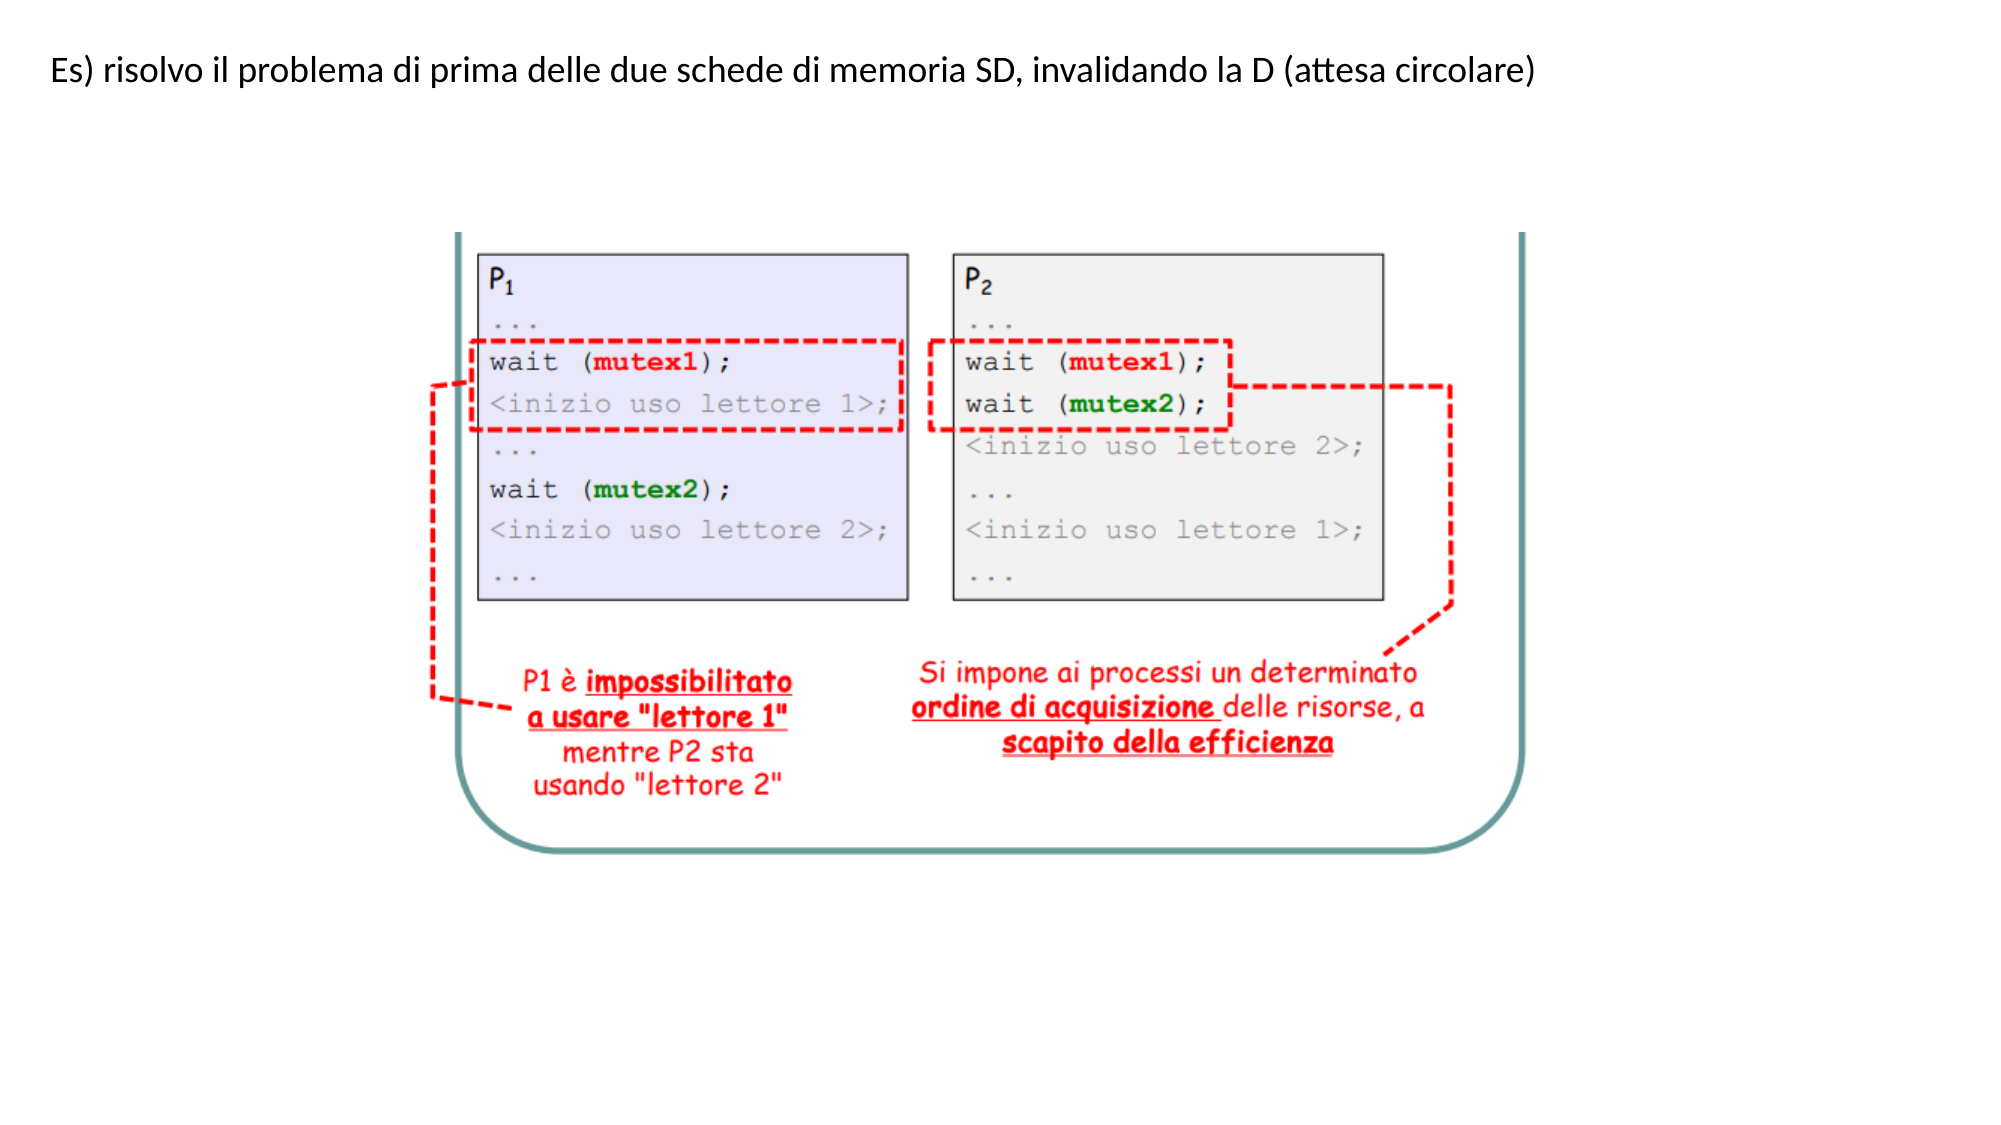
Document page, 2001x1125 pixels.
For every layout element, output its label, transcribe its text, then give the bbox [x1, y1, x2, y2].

picture [401, 232, 1576, 873]
text_box Es) risolvo il problema di prima delle due schede di memoria SD, invalidando la D (attesa circolare) [35, 37, 1553, 98]
